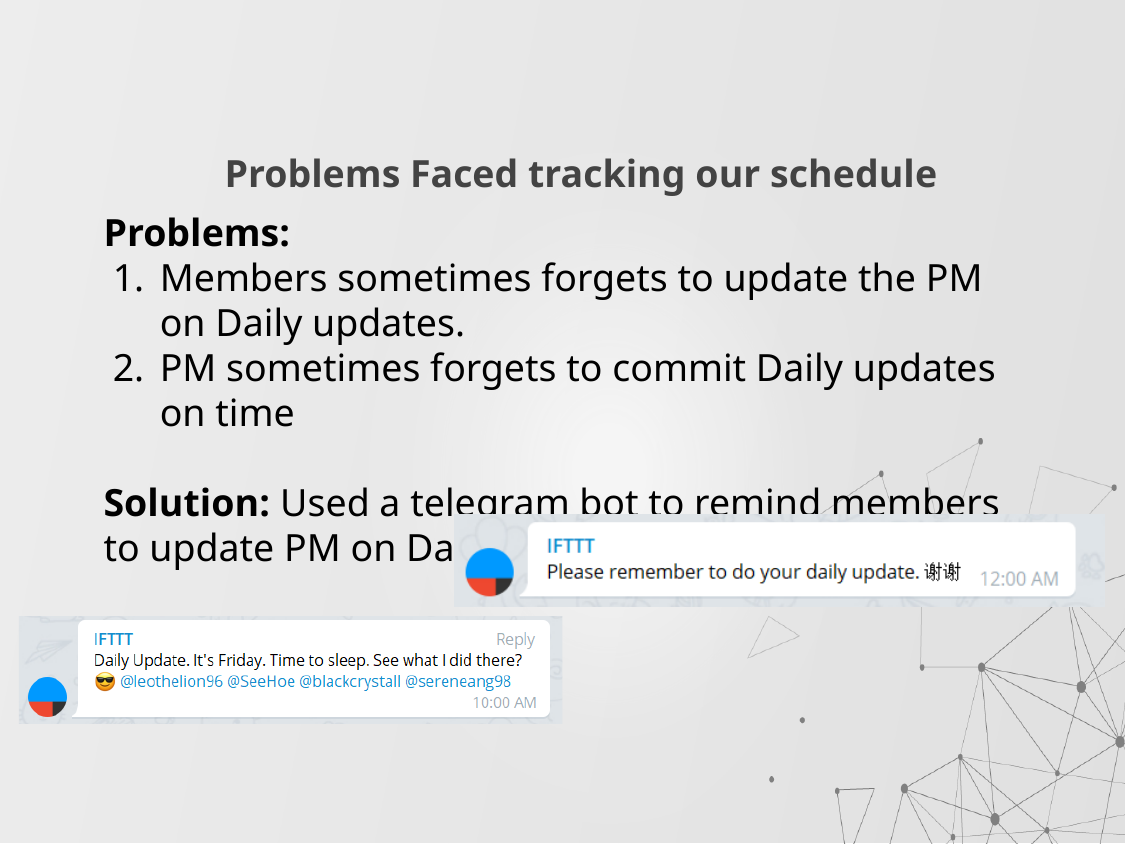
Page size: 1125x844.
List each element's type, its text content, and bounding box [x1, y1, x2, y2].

title Problems Faced tracking our schedule [164, 138, 999, 198]
picture [0, 0, 1125, 844]
text_box Problems: Members sometimes forgets to update the PM on Daily updates. PM sometimes forgets to commit Daily updates on time Solution: Used a telegram bot to remind members to update PM on Daily updates. [92, 198, 1016, 439]
